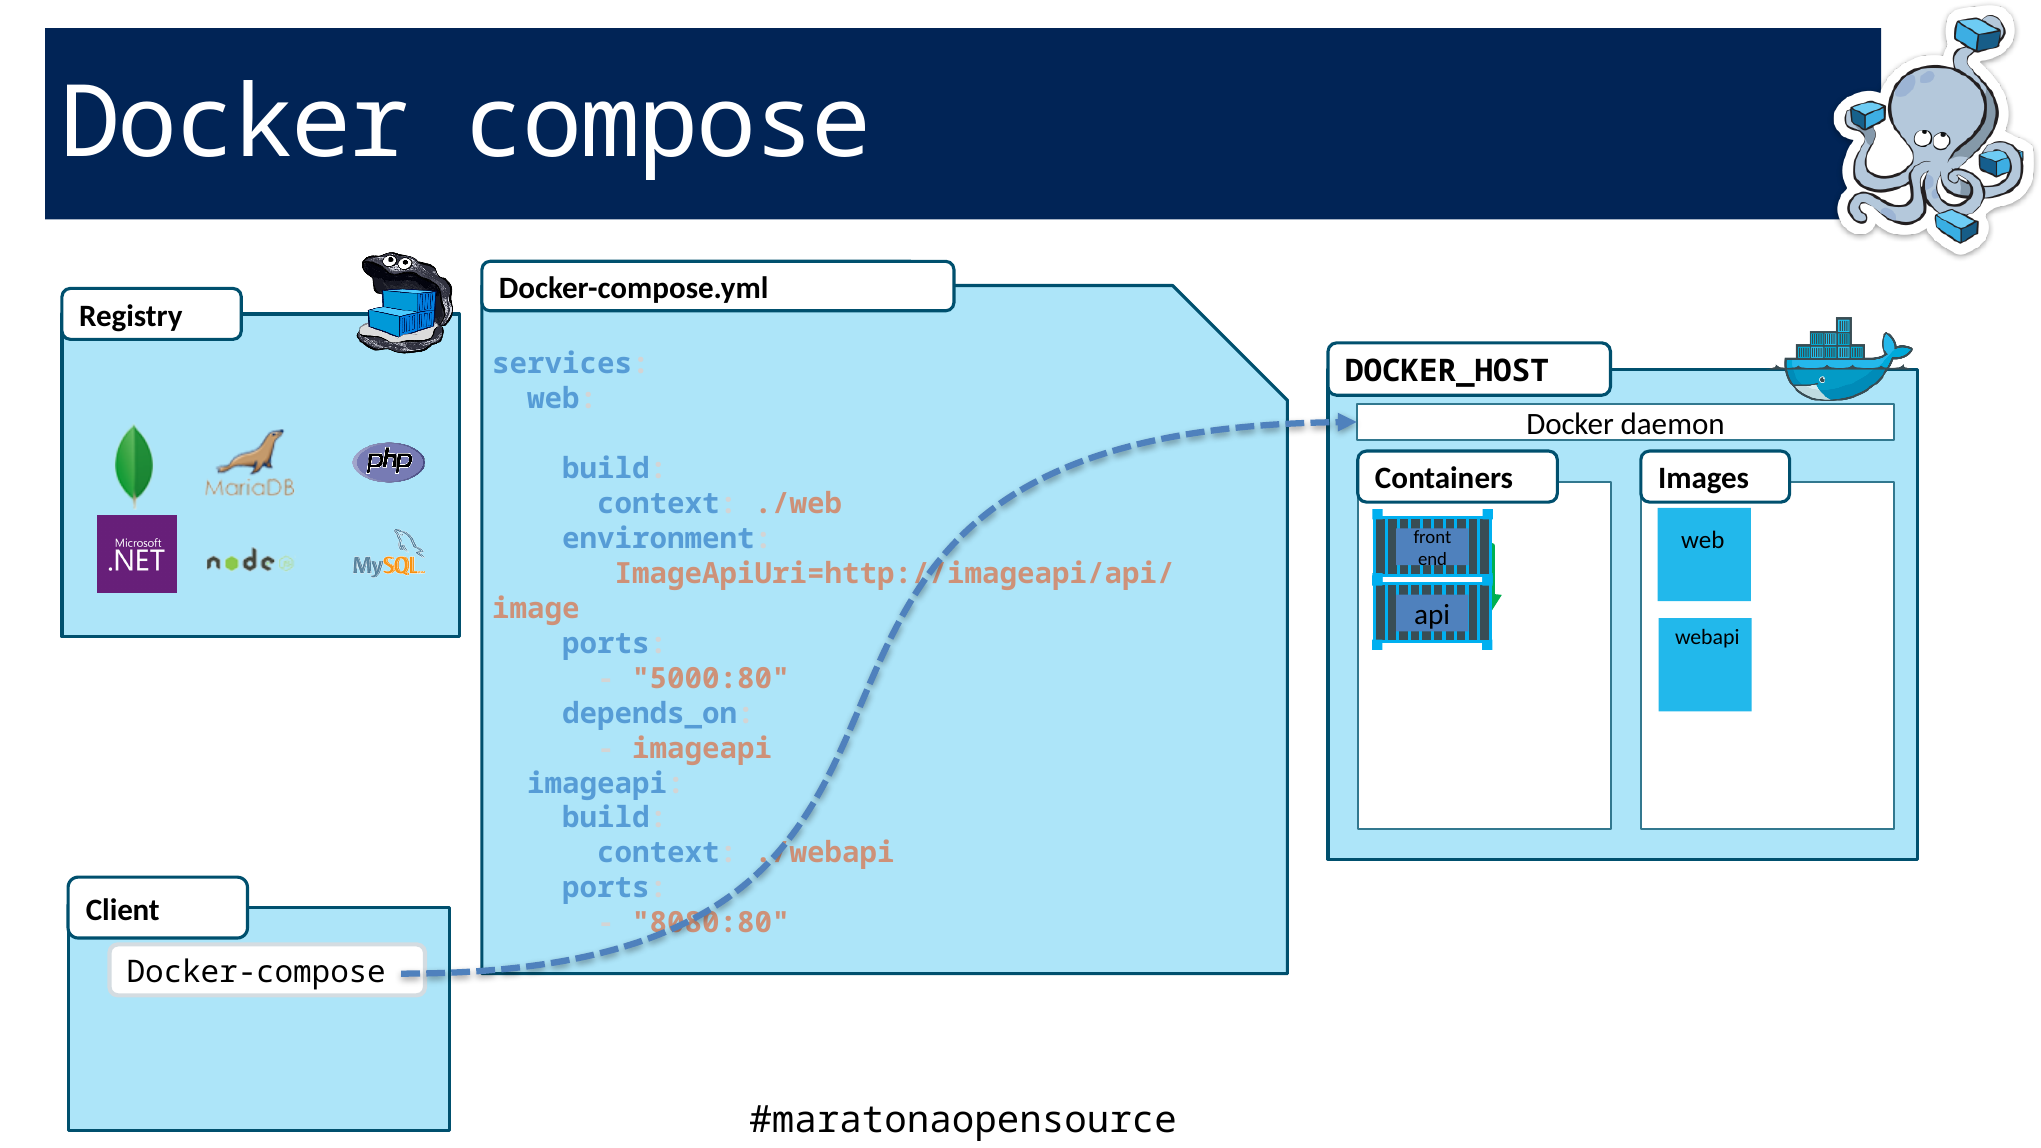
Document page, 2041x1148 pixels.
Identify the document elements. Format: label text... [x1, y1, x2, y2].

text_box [1327, 342, 1918, 860]
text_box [1361, 450, 1612, 830]
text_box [1657, 507, 1752, 602]
picture [203, 515, 296, 608]
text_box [1372, 508, 1494, 575]
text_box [400, 421, 1357, 974]
picture [352, 440, 425, 484]
picture [1826, 0, 2041, 262]
picture [89, 420, 182, 513]
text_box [67, 876, 451, 1131]
picture [203, 420, 296, 513]
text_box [1640, 450, 1895, 830]
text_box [61, 245, 461, 638]
picture [351, 528, 425, 578]
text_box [1371, 575, 1493, 651]
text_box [481, 261, 1288, 420]
picture [97, 515, 177, 593]
title Docker compose [45, 28, 1821, 220]
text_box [1658, 614, 1756, 712]
picture [1766, 317, 1913, 401]
